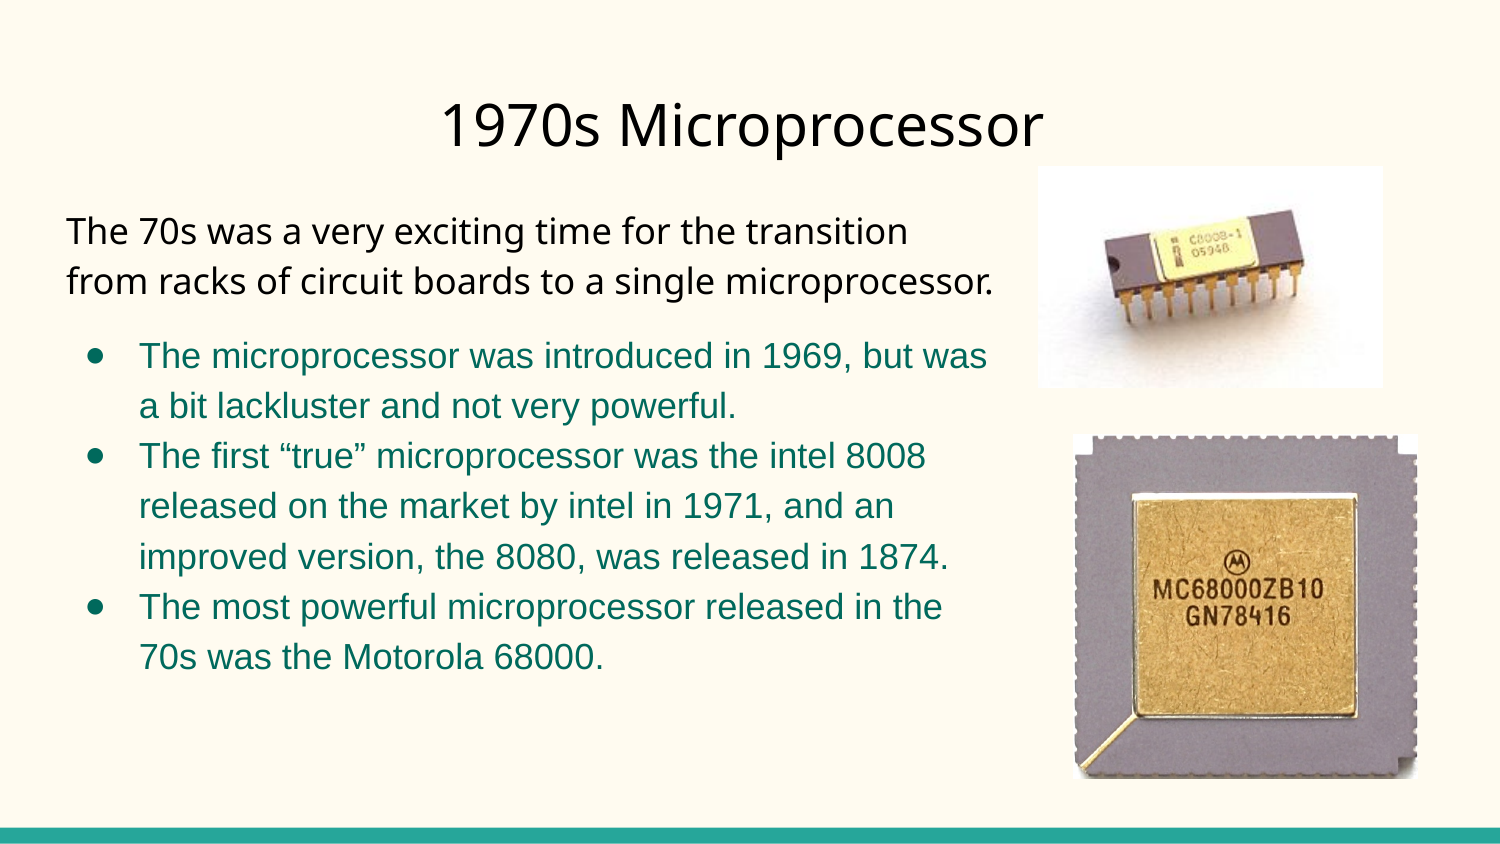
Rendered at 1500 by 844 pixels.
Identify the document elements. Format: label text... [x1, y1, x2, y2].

picture [1073, 433, 1418, 779]
title 1970s Microprocessor [51, 72, 1449, 174]
picture [1038, 166, 1383, 388]
list The 70s was a very exciting time for the transition from racks of circuit boards to a single microprocessor. The microprocessor was introduced in 1969, but was a bit lackluster and not very powerful. The first “true” microprocessor was the intel 8008 released on the market by intel in 1971, and an improved version, the 8080, was released in 1874. The most powerful microprocessor released in the 70s was the Motorola 68000. [51, 186, 1011, 747]
